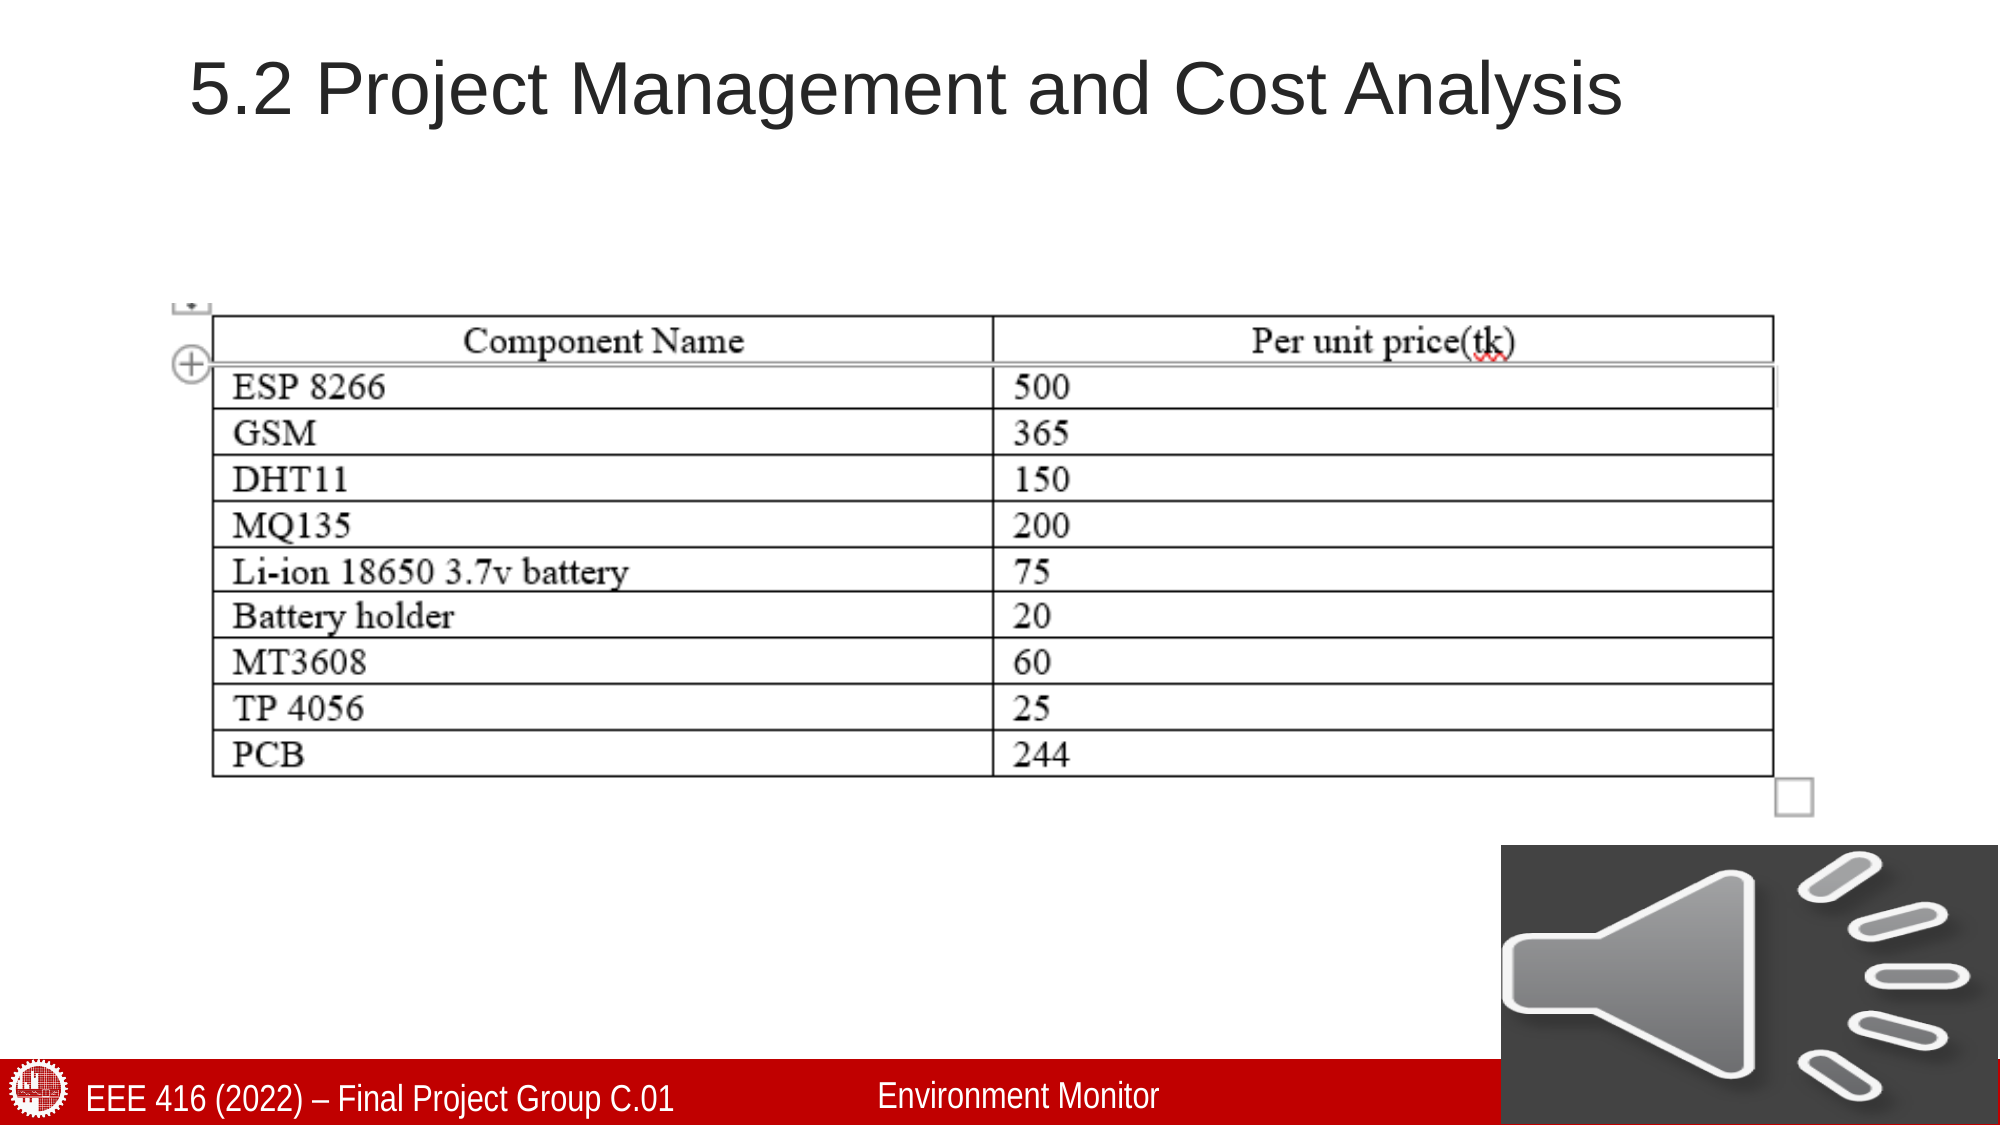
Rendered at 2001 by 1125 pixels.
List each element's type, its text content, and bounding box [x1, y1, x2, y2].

slide_number EEE 416 (2022) – Final Project Group C.01 [70, 1066, 862, 1125]
picture [8, 1059, 71, 1118]
footer Environment Monitor [862, 1063, 1494, 1125]
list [162, 302, 1838, 822]
picture [1500, 843, 2000, 1125]
title 5.2 Project Management and Cost Analysis [174, 75, 1825, 195]
